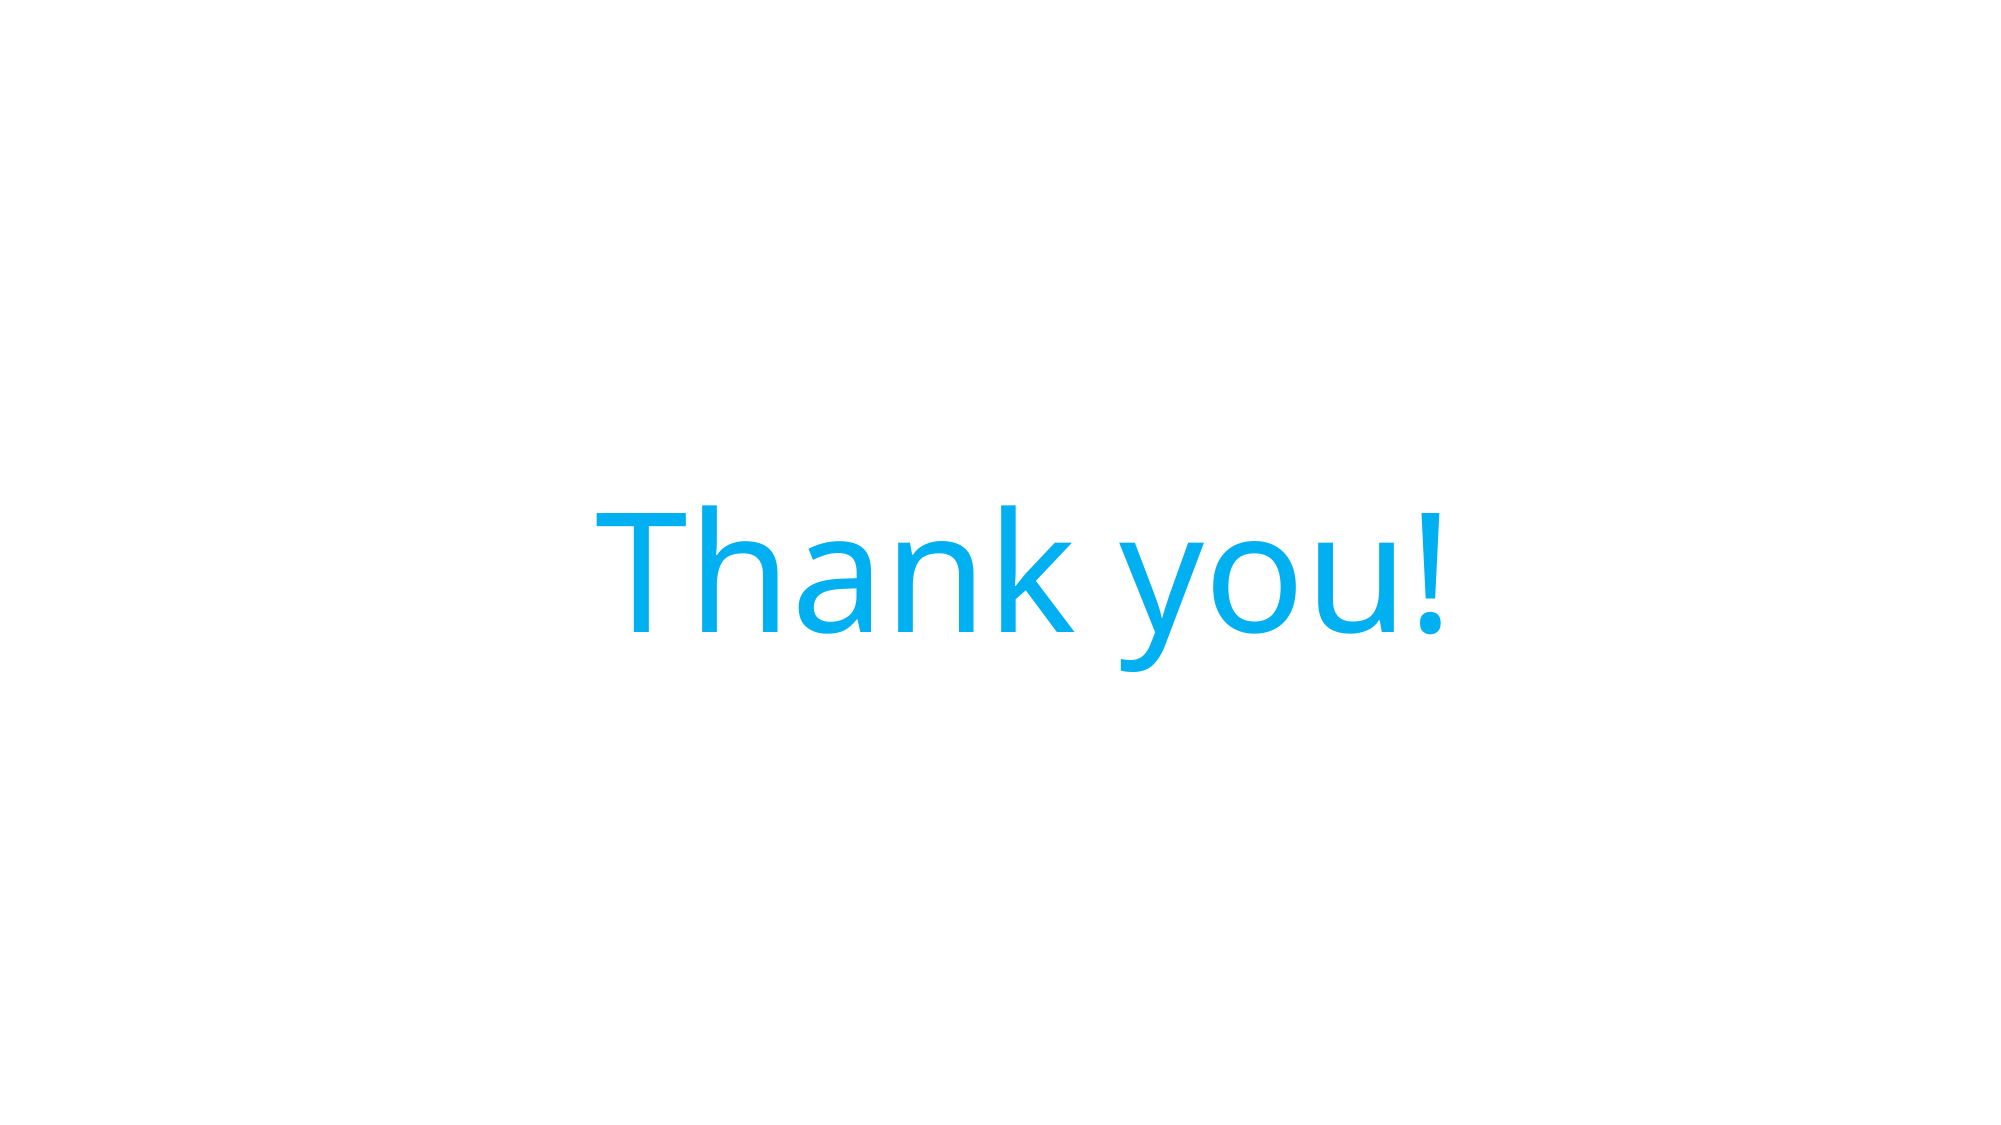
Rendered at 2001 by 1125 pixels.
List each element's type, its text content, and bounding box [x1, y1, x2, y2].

text_box Thank you! [320, 458, 1730, 563]
